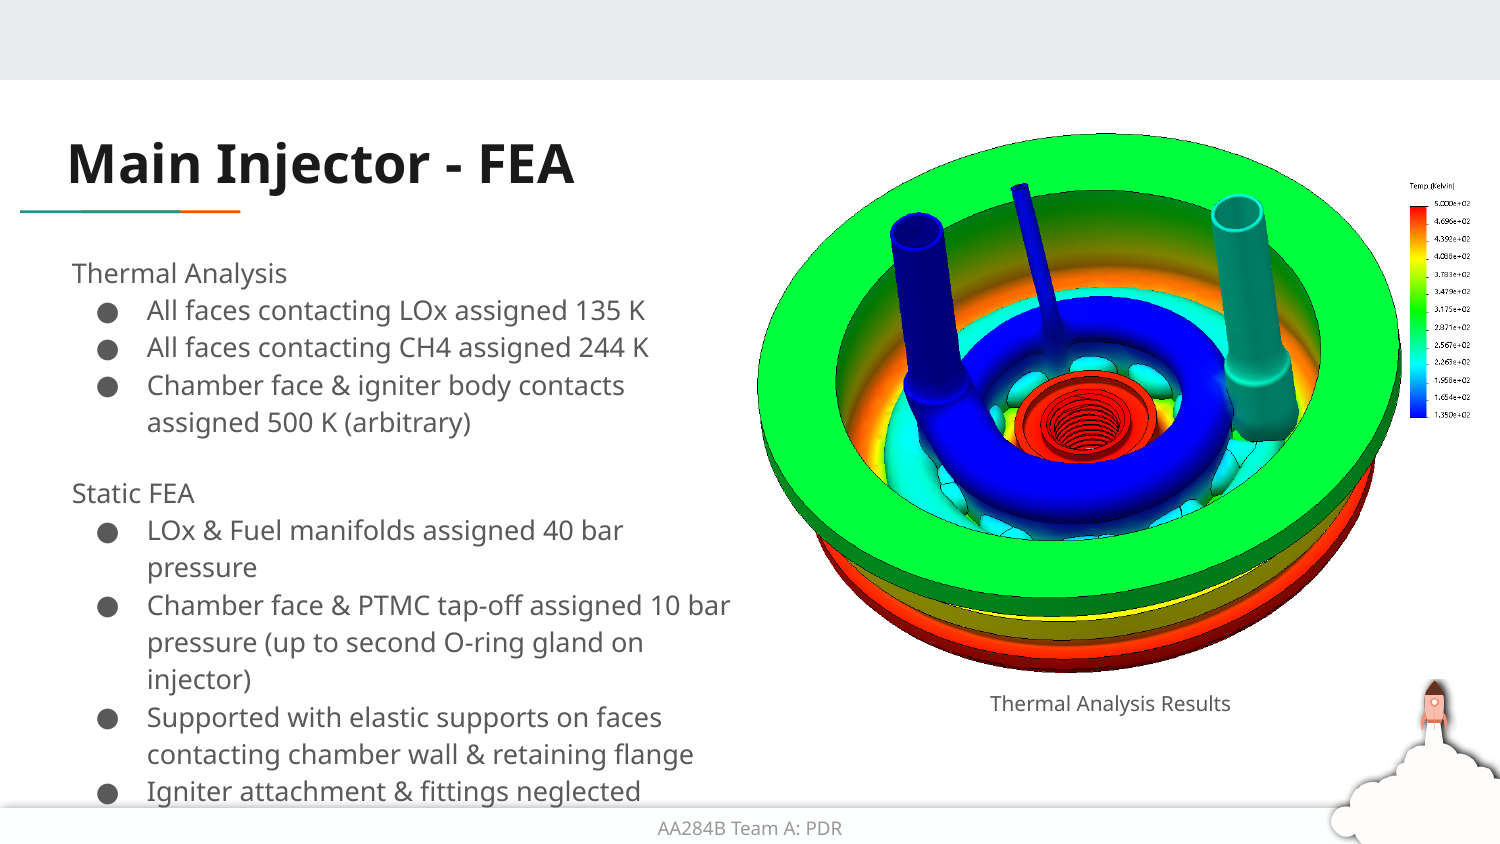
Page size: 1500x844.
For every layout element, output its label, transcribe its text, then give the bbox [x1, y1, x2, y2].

list Thermal Analysis All faces contacting LOx assigned 135 K All faces contacting CH4 assigned 244 K Chamber face & igniter body contacts assigned 500 K (arbitrary) Static FEA LOx & Fuel manifolds assigned 40 bar pressure Chamber face & PTMC tap-off assigned 10 bar pressure (up to second O-ring gland on injector) Supported with elastic supports on faces contacting chamber wall & retaining flange Igniter attachment & fittings neglected [56, 236, 751, 802]
text_box Thermal Analysis Results [749, 687, 1472, 719]
title Main Injector - FEA [51, 114, 1314, 203]
picture [0, 680, 1500, 844]
picture [749, 126, 1472, 679]
